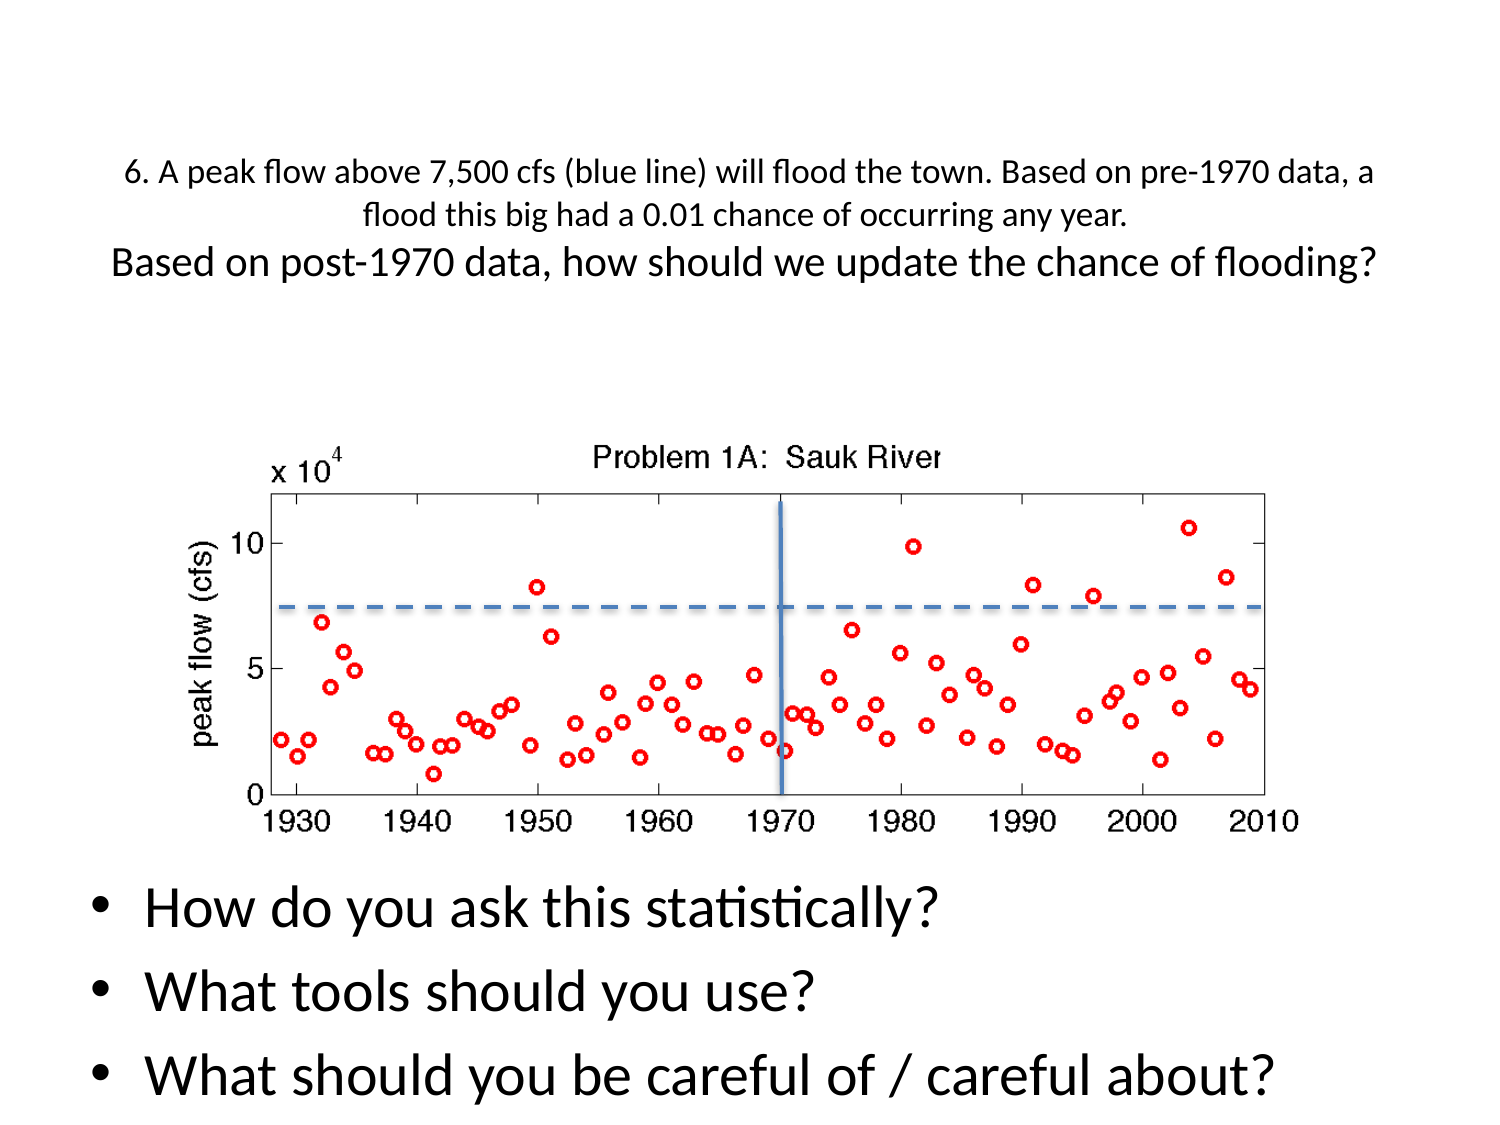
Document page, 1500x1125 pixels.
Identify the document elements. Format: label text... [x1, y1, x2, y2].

title 6. A peak flow above 7,500 cfs (blue line) will flood the town. Based on pre-1970 data, a flood this big had a 0.01 chance of occurring any year. Based on post-1970 data, how should we update the chance of flooding? [75, 122, 1425, 311]
list How do you ask this statistically? What tools should you use? What should you be careful of / careful about? [75, 860, 1425, 1119]
picture [171, 436, 1310, 841]
